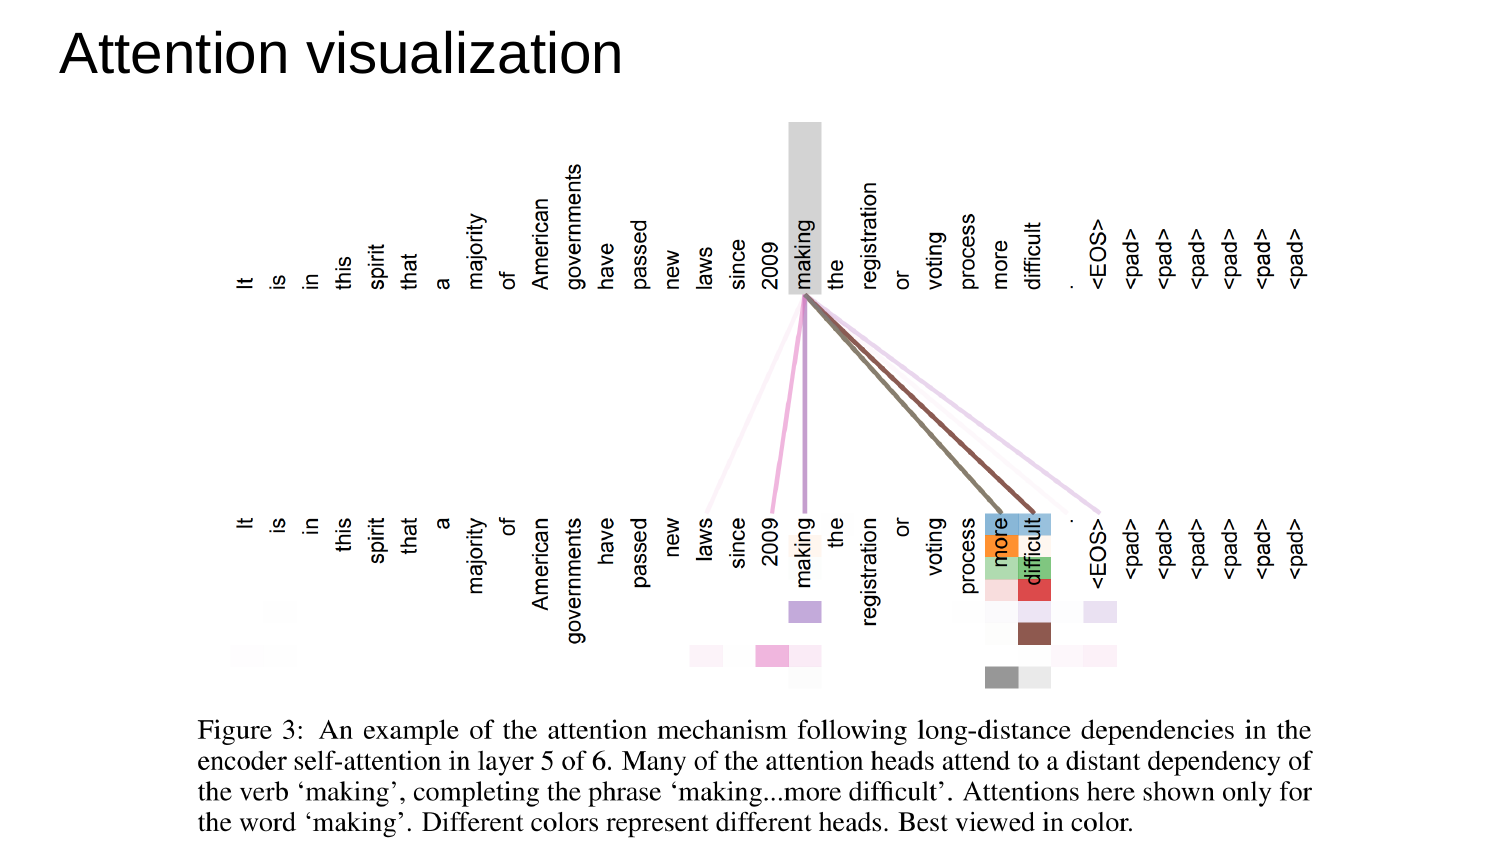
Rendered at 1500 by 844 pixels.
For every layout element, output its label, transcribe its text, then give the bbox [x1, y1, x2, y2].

title Attention visualization [44, 0, 1462, 78]
picture [180, 91, 1326, 844]
